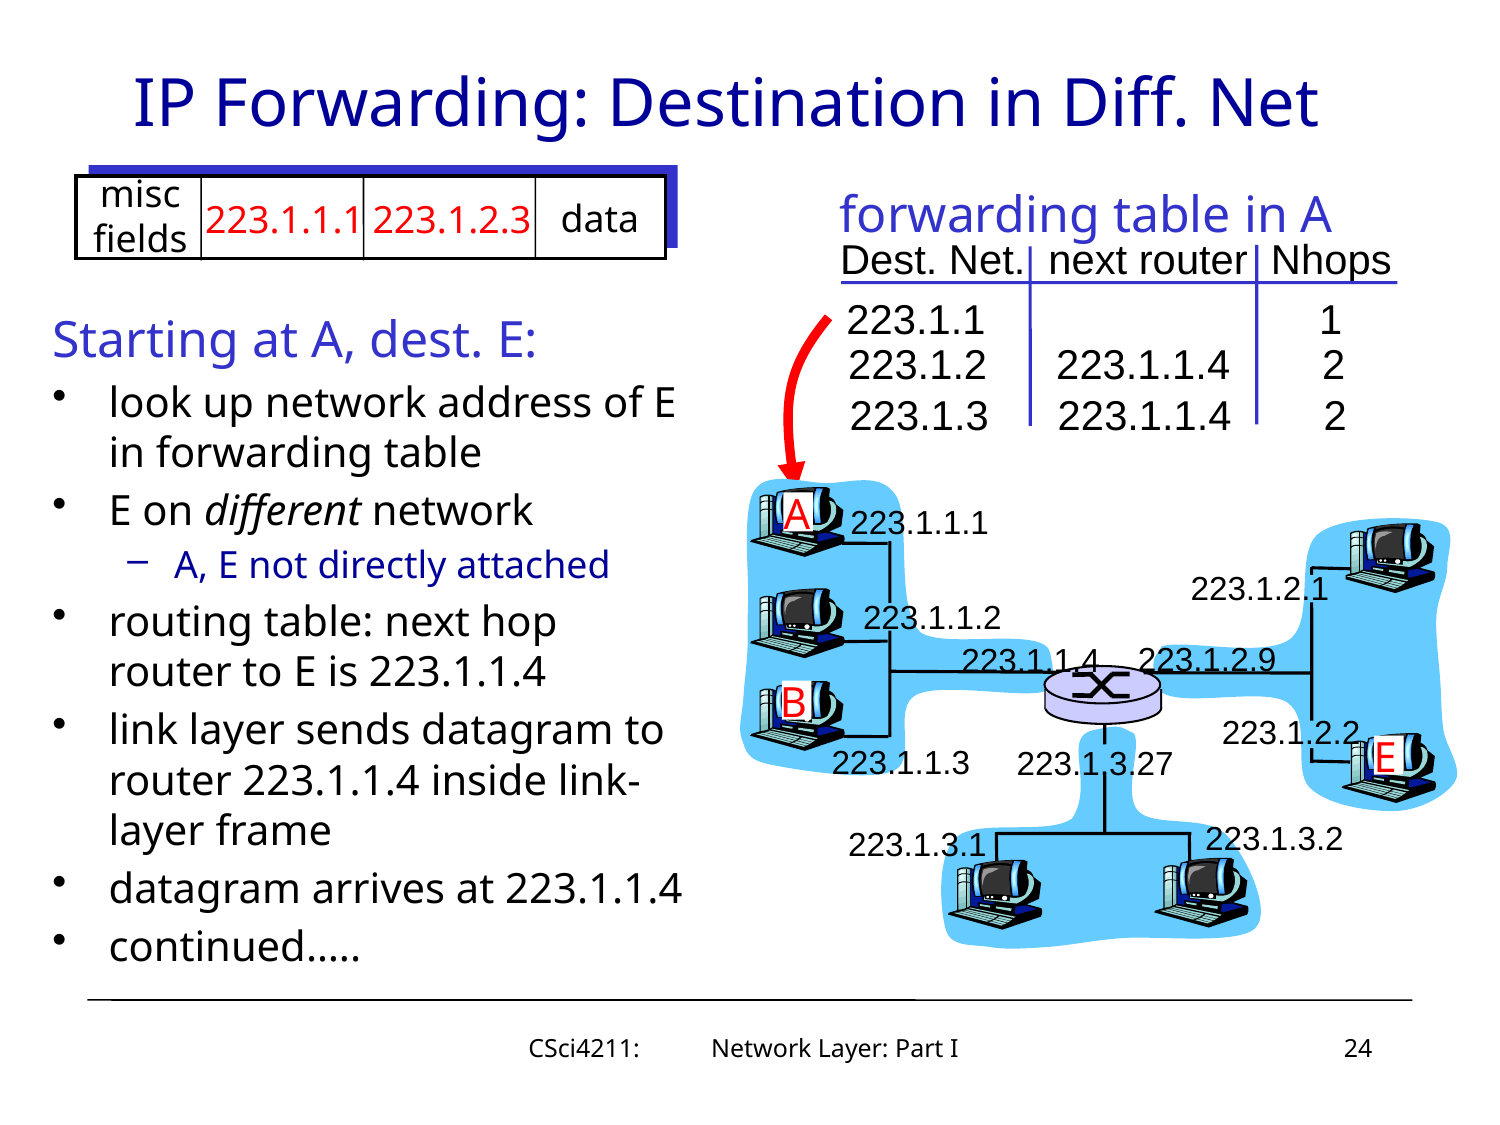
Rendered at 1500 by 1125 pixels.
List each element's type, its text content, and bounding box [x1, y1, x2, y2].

title IP Forwarding: Destination in Diff. Net [62, 24, 1393, 175]
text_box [74, 162, 678, 268]
text_box Starting at A, dest. E: look up network address of E in forwarding table E on different network A, E not directly attached routing table: next hop router to E is 223.1.1.4 link layer sends datagram to router 223.1.1.4 inside link-layer frame datagram arrives at 223.1.1.4 continued….. [37, 299, 705, 969]
slide_number 24 [1074, 1024, 1388, 1101]
footer CSci4211: Network Layer: Part I [499, 1024, 988, 1101]
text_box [737, 174, 1464, 951]
